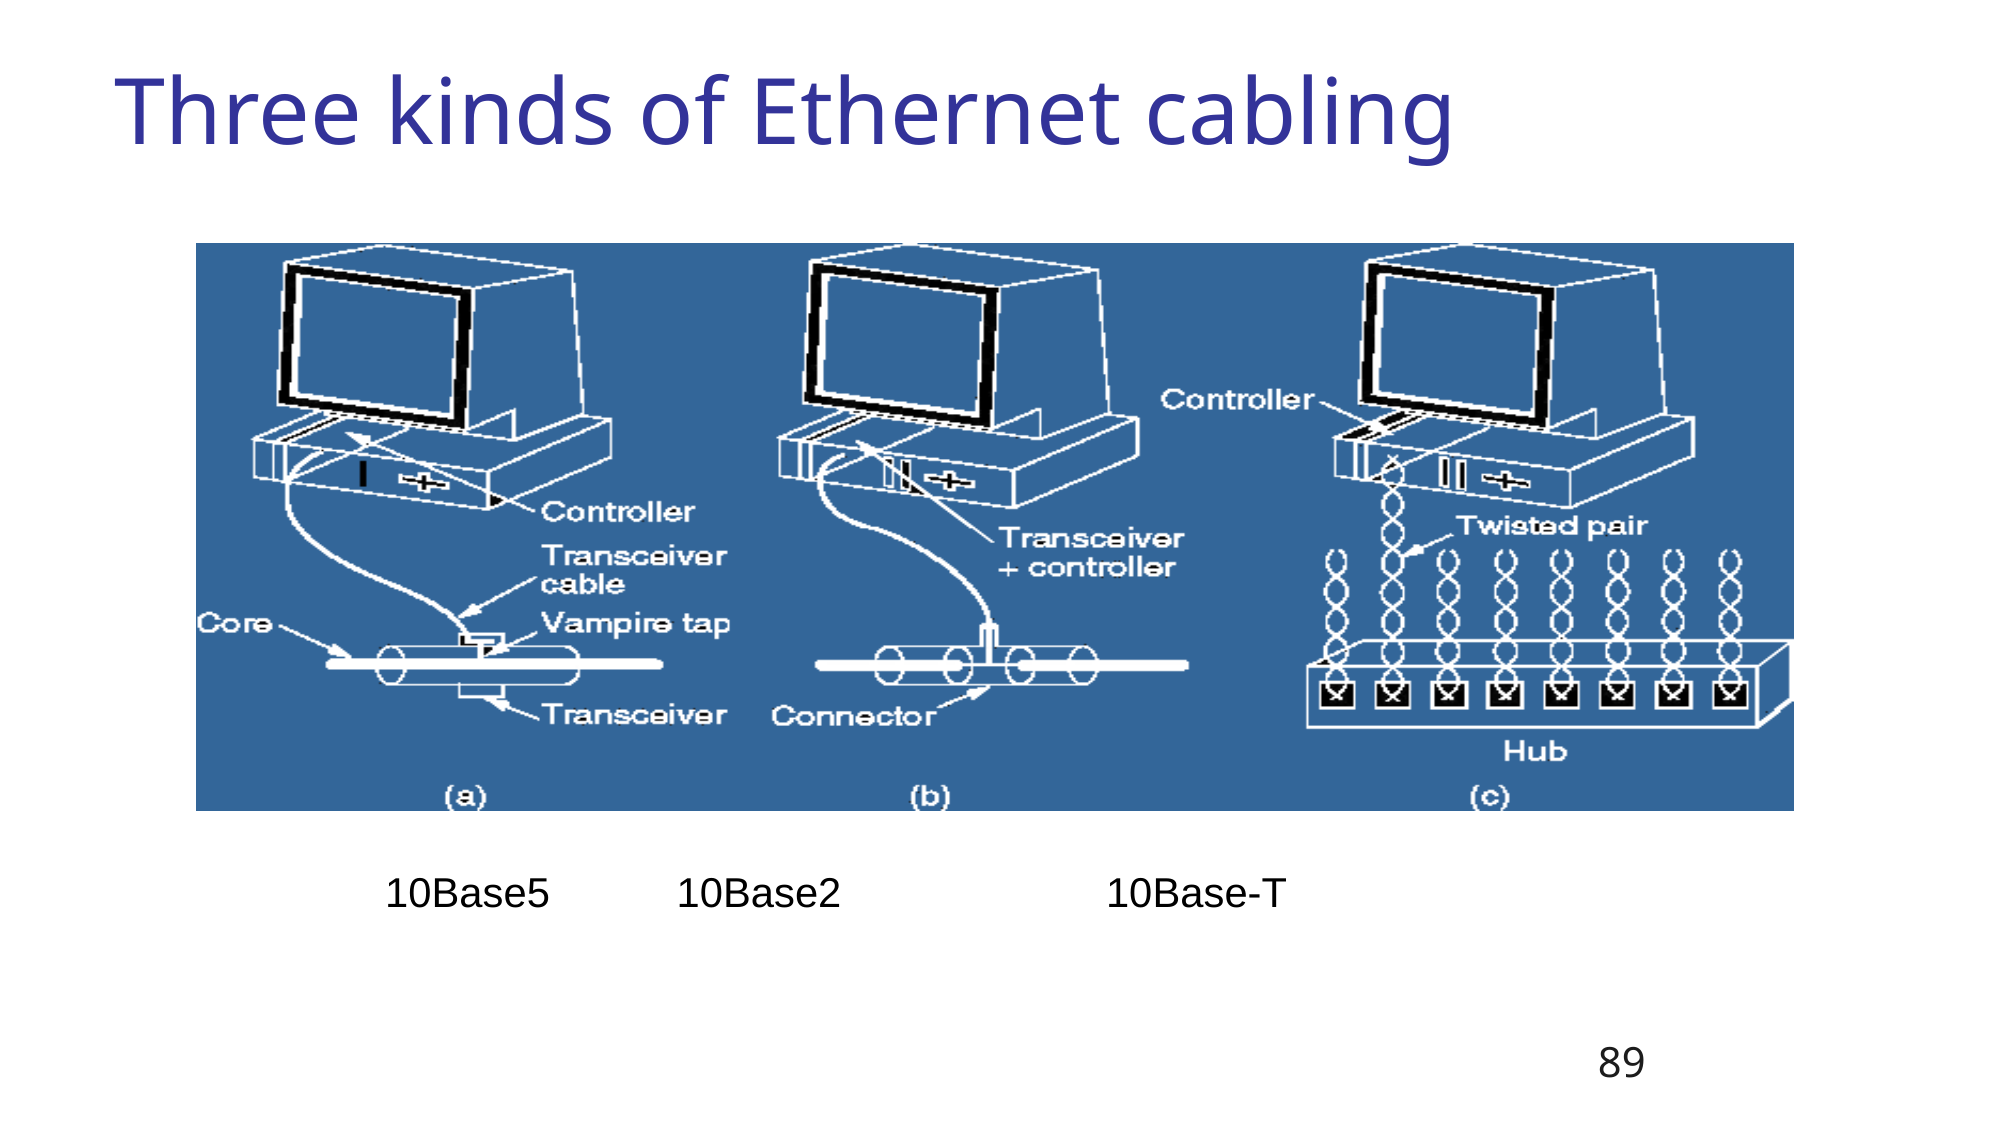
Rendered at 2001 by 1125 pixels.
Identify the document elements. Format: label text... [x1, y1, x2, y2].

text_box 10Base5 10Base2 10Base-T [370, 857, 1756, 923]
slide_number 89 [1582, 1024, 2000, 1101]
title Three kinds of Ethernet cabling [99, 45, 1900, 233]
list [196, 243, 1794, 811]
